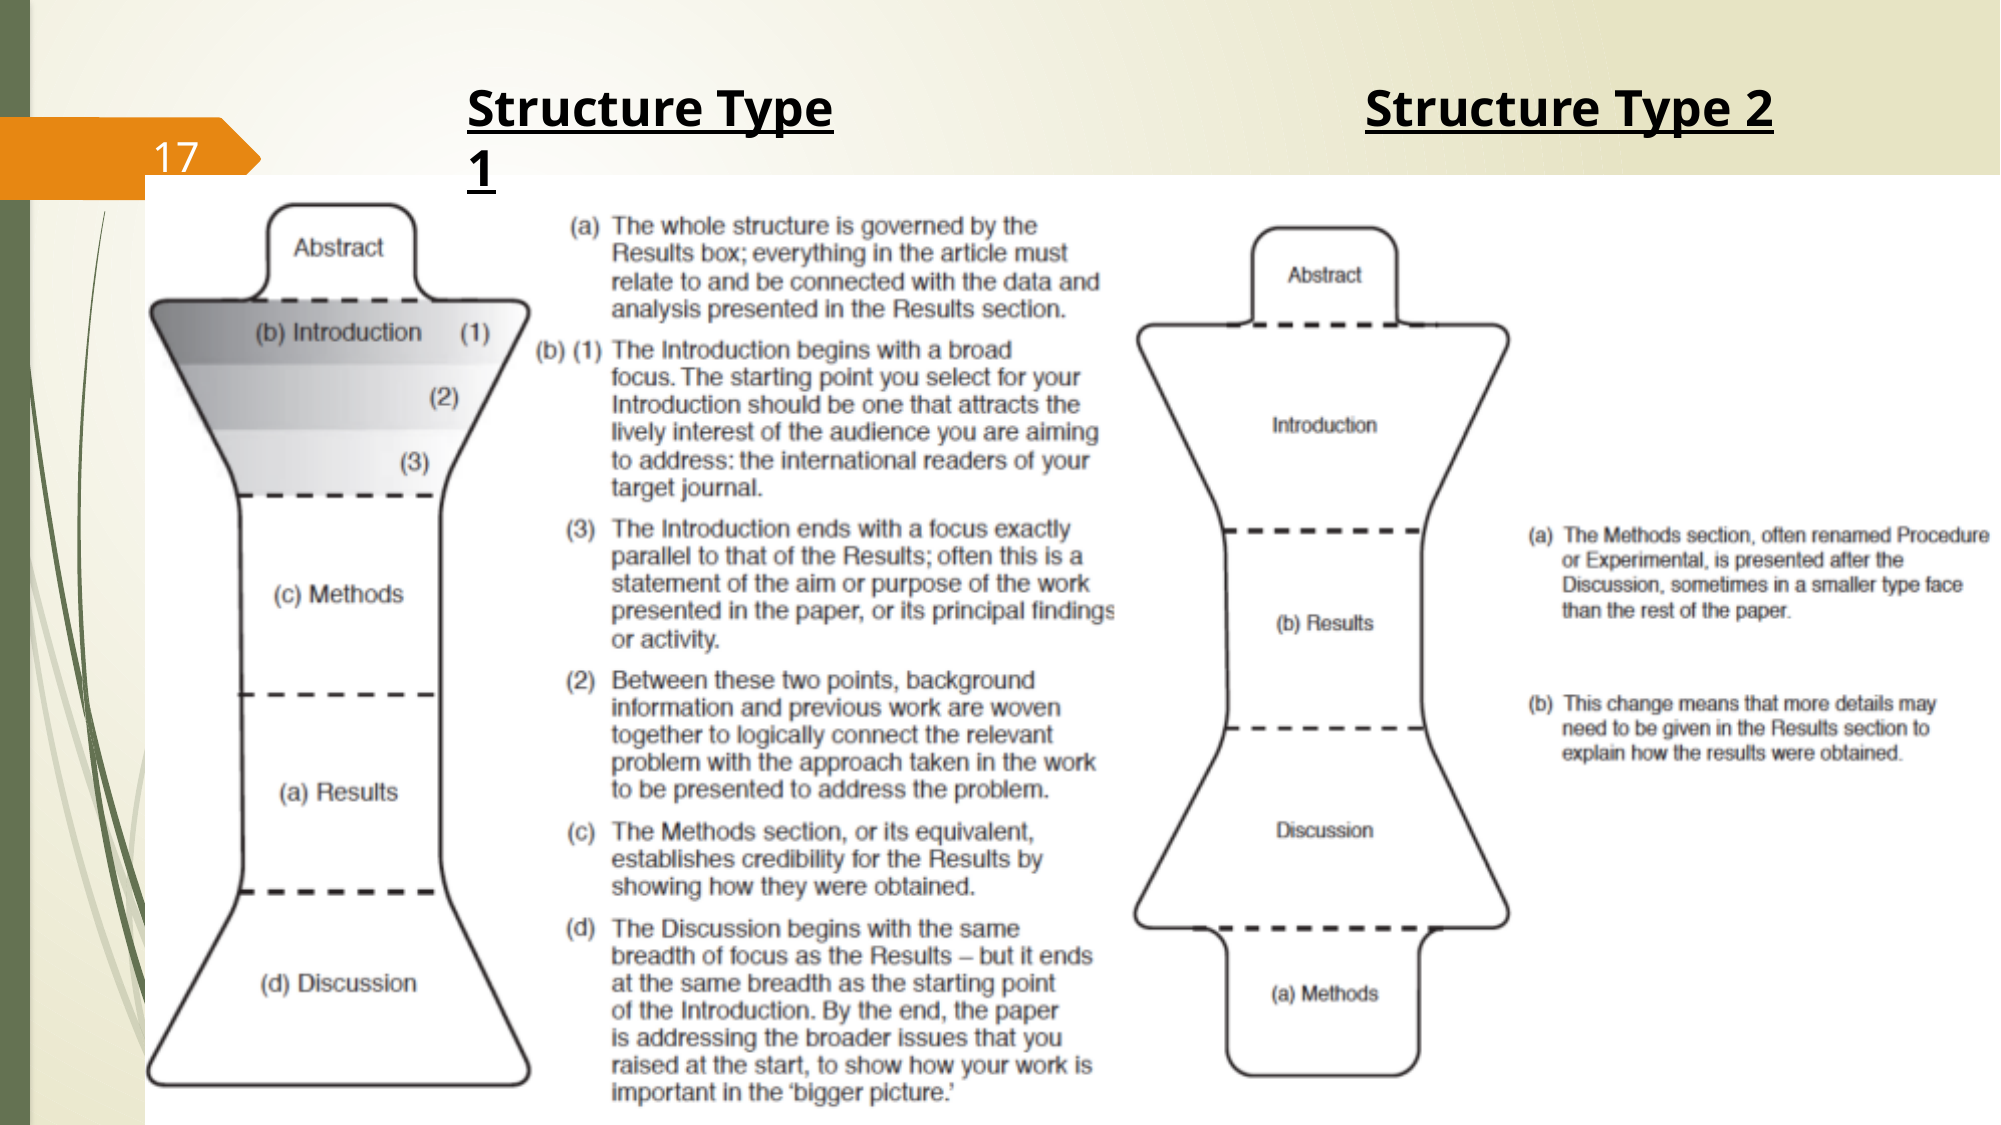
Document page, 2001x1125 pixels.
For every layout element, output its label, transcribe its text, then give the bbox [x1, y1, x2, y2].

slide_number 17 [87, 129, 216, 190]
picture [145, 175, 2000, 1125]
text_box Structure Type 1 [452, 68, 869, 174]
text_box Structure Type 2 [1350, 68, 1789, 144]
